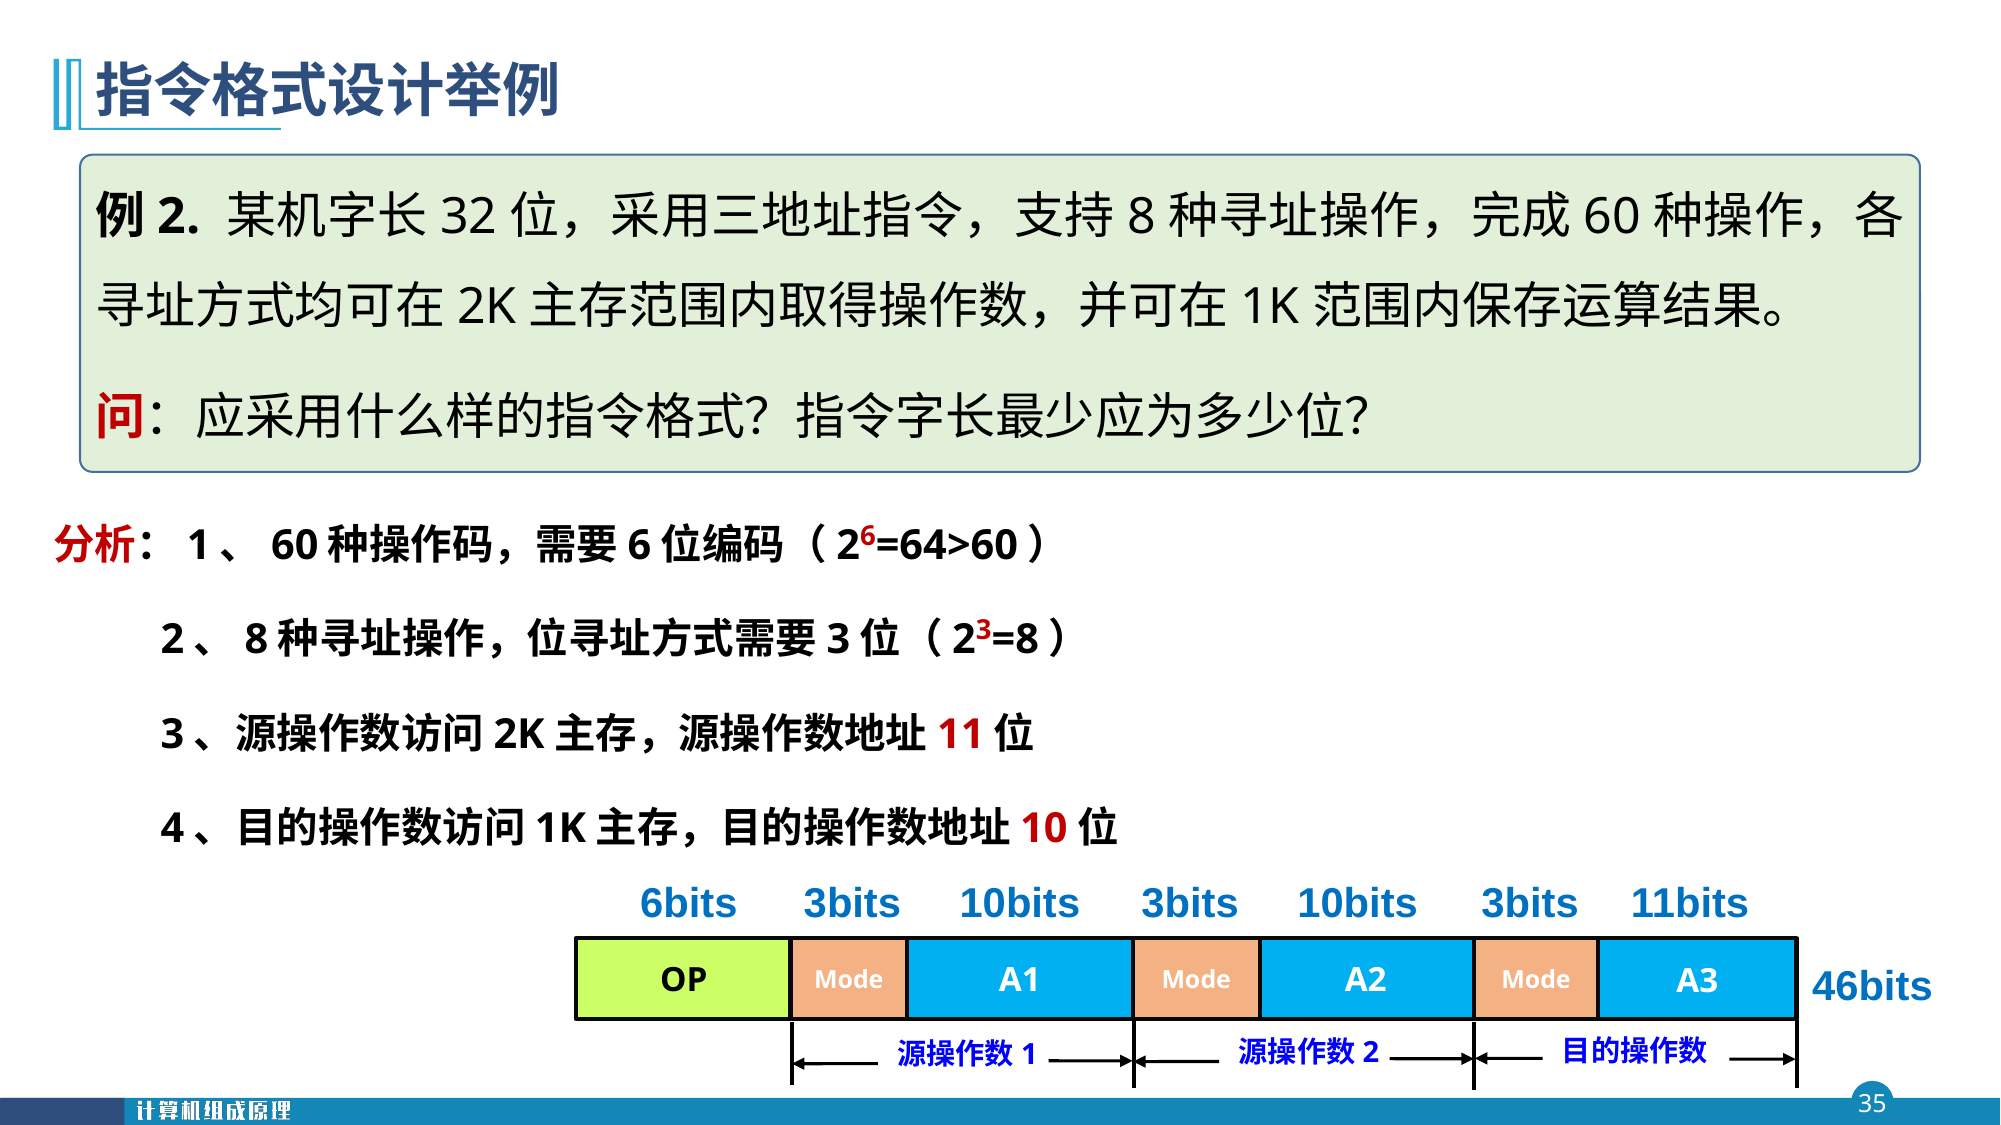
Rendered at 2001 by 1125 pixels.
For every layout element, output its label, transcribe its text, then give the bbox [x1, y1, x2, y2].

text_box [575, 868, 1952, 1090]
list 例2. 某机字长32位，采用三地址指令，支持8种寻址操作，完成60种操作，各寻址方式均可在2K主存范围内取得操作数，并可在1K范围内保存运算结果。 问：应采用什么样的指令格式？指令字长最少应为多少位？ [80, 145, 1920, 486]
text_box 分析：1、60种操作码，需要6位编码（26=64>60） 2、8种寻址操作，位寻址方式需要3位（23=8） 3、源操作数访问2K主存，源操作数地址11位 4、目的操作数访问1K主存，目的操作数地址10位 [38, 485, 1543, 859]
title 指令格式设计举例 [80, 42, 1805, 144]
